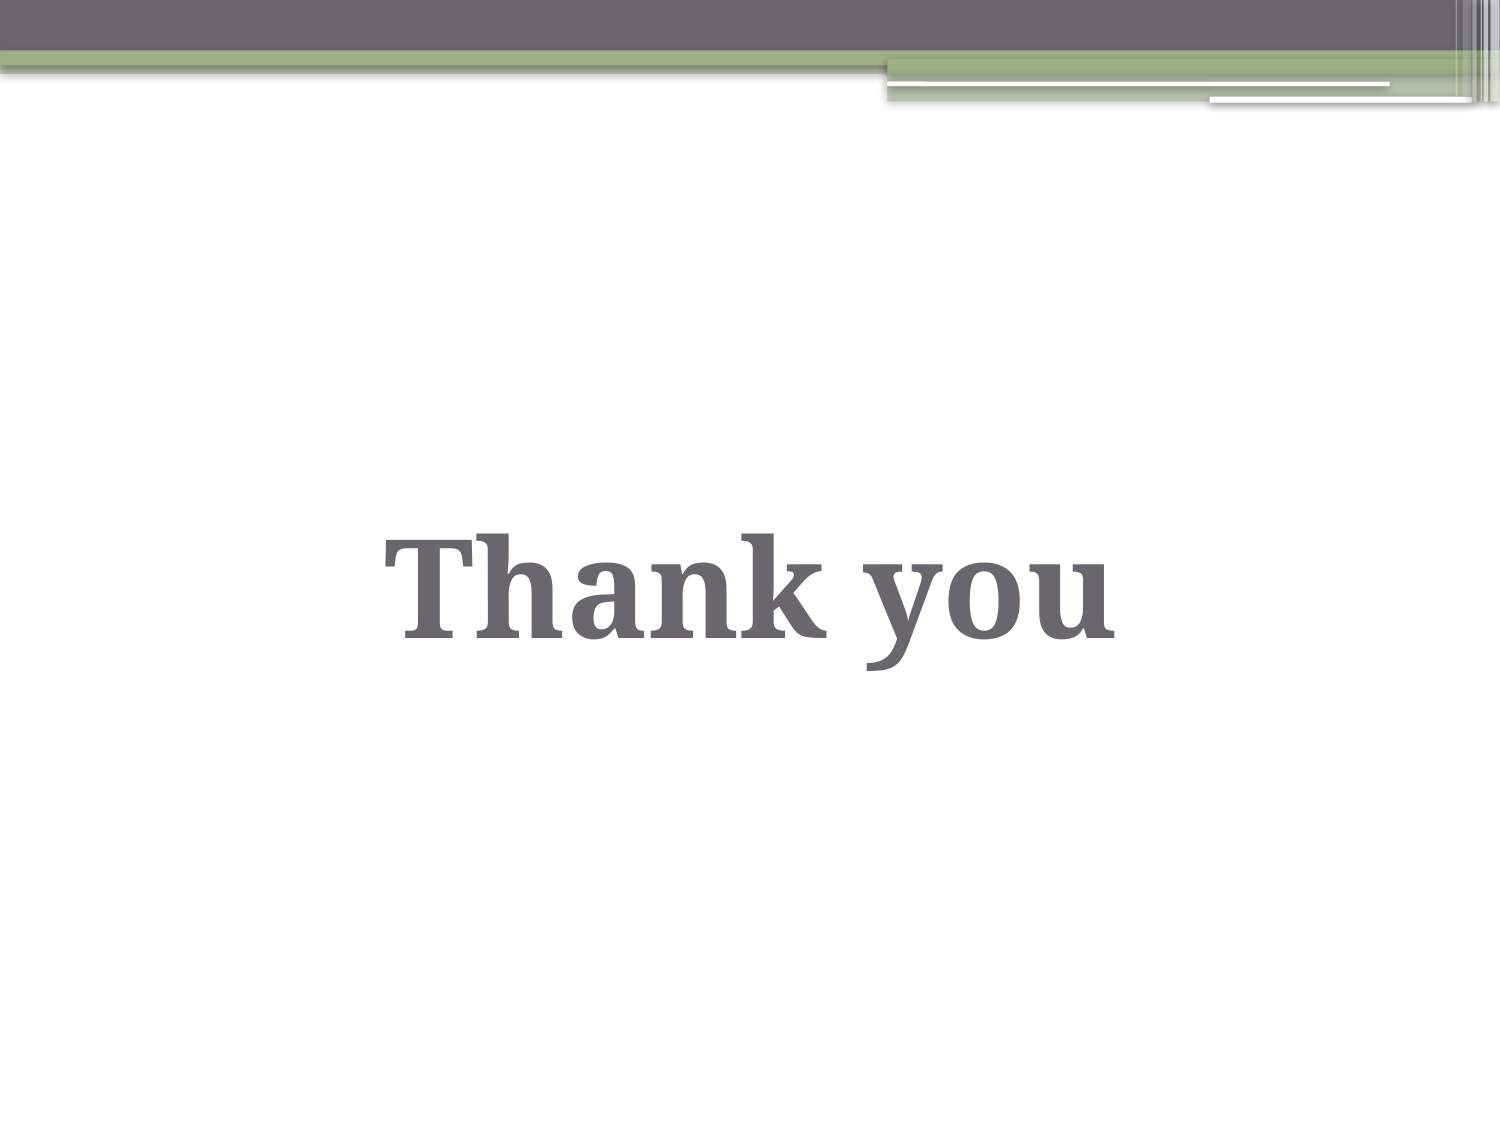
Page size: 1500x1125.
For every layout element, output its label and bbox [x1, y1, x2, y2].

text_box [76, 267, 1427, 1067]
